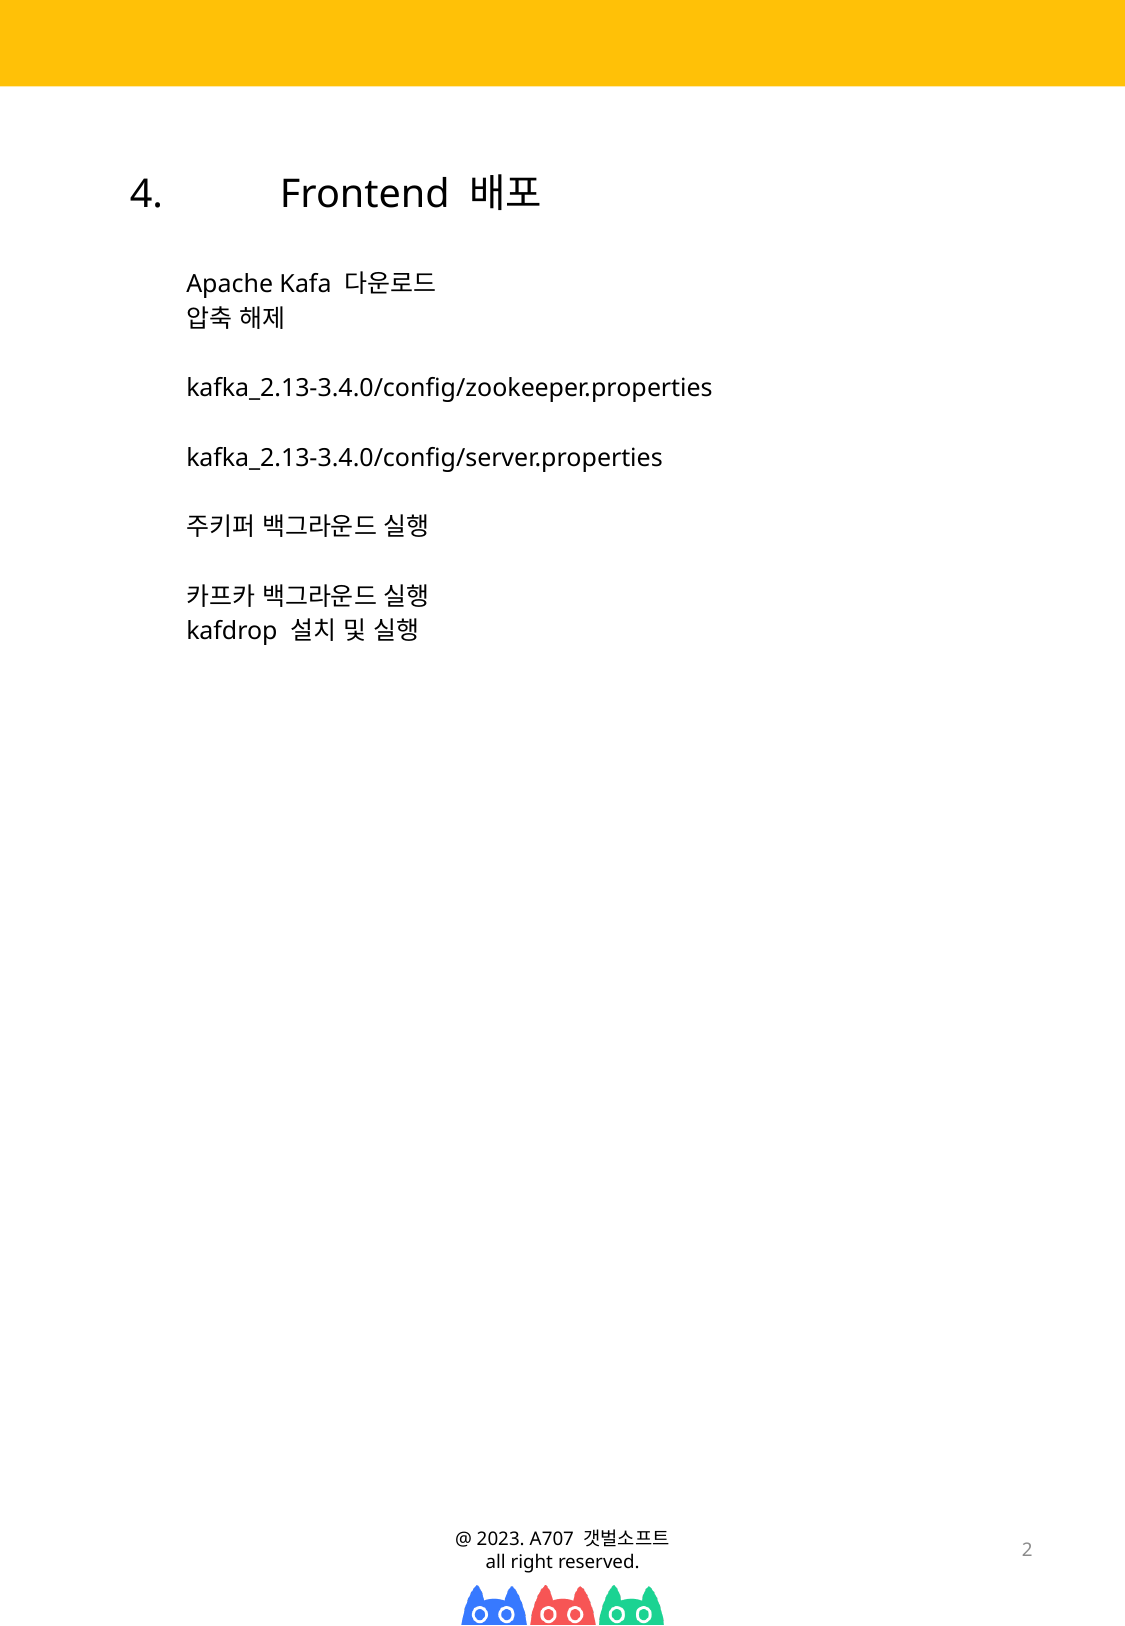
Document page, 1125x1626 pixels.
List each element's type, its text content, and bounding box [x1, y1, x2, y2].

list 4. Frontend 배포 Apache Kafa 다운로드 압축 해제 kafka_2.13-3.4.0/config/zookeeper.properties kafka_2.13-3.4.0/config/server.properties 주키퍼 백그라운드 실행 카프카 백그라운드 실행 kafdrop 설치 및 실행 [114, 165, 1011, 1197]
footer @ 2023. A707 갯벌소프트 all right reserved. [372, 1506, 753, 1593]
slide_number 2 [794, 1506, 1048, 1593]
picture [461, 1585, 664, 1625]
text_box [0, 0, 1125, 87]
